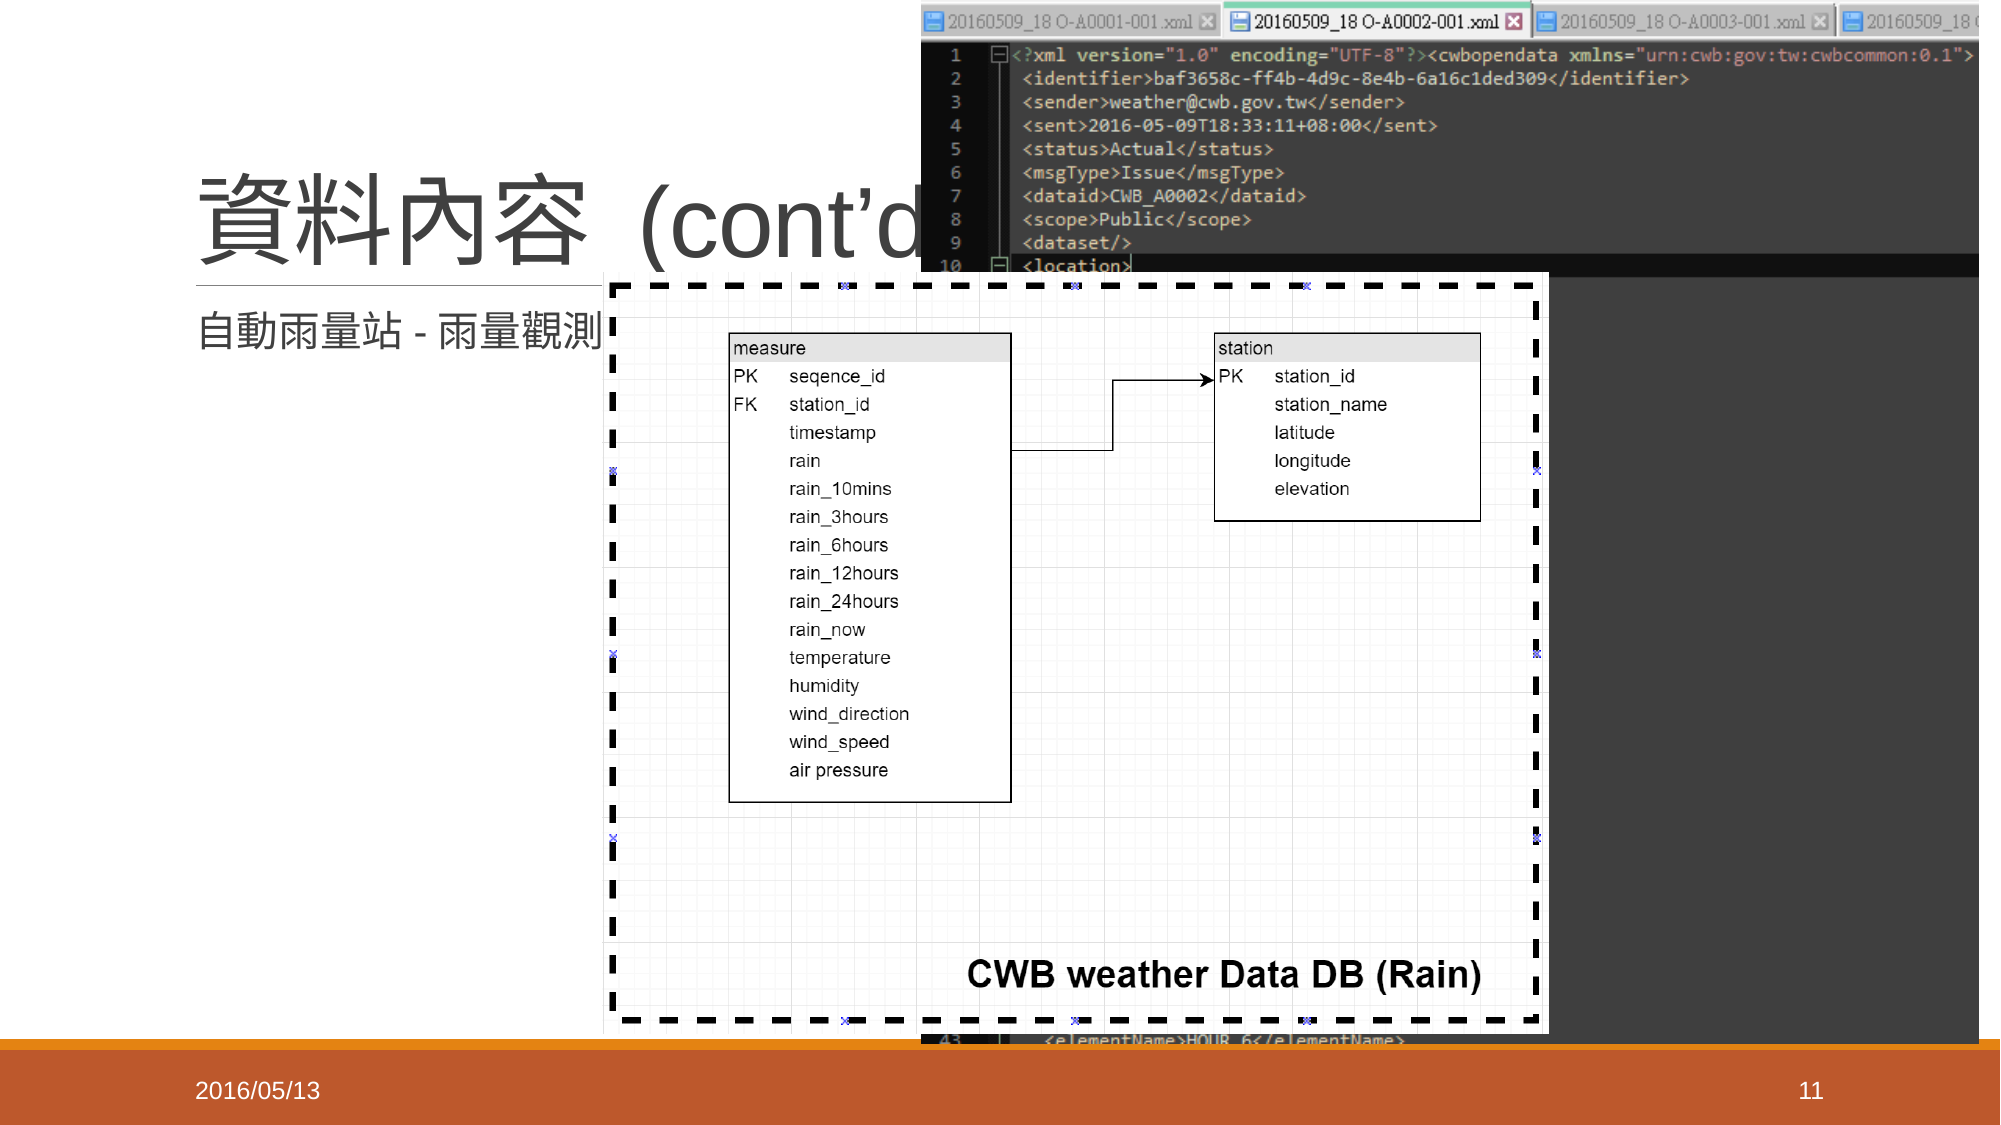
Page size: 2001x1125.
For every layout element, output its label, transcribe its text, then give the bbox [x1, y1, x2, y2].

list 自動雨量站-雨量觀測資料，每小時更新一次，格式XML [180, 302, 599, 963]
slide_number 11 [1624, 1059, 1840, 1120]
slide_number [180, 1059, 586, 1120]
title 資料內容 (cont’d) [180, 47, 917, 285]
picture [602, 0, 1980, 1045]
